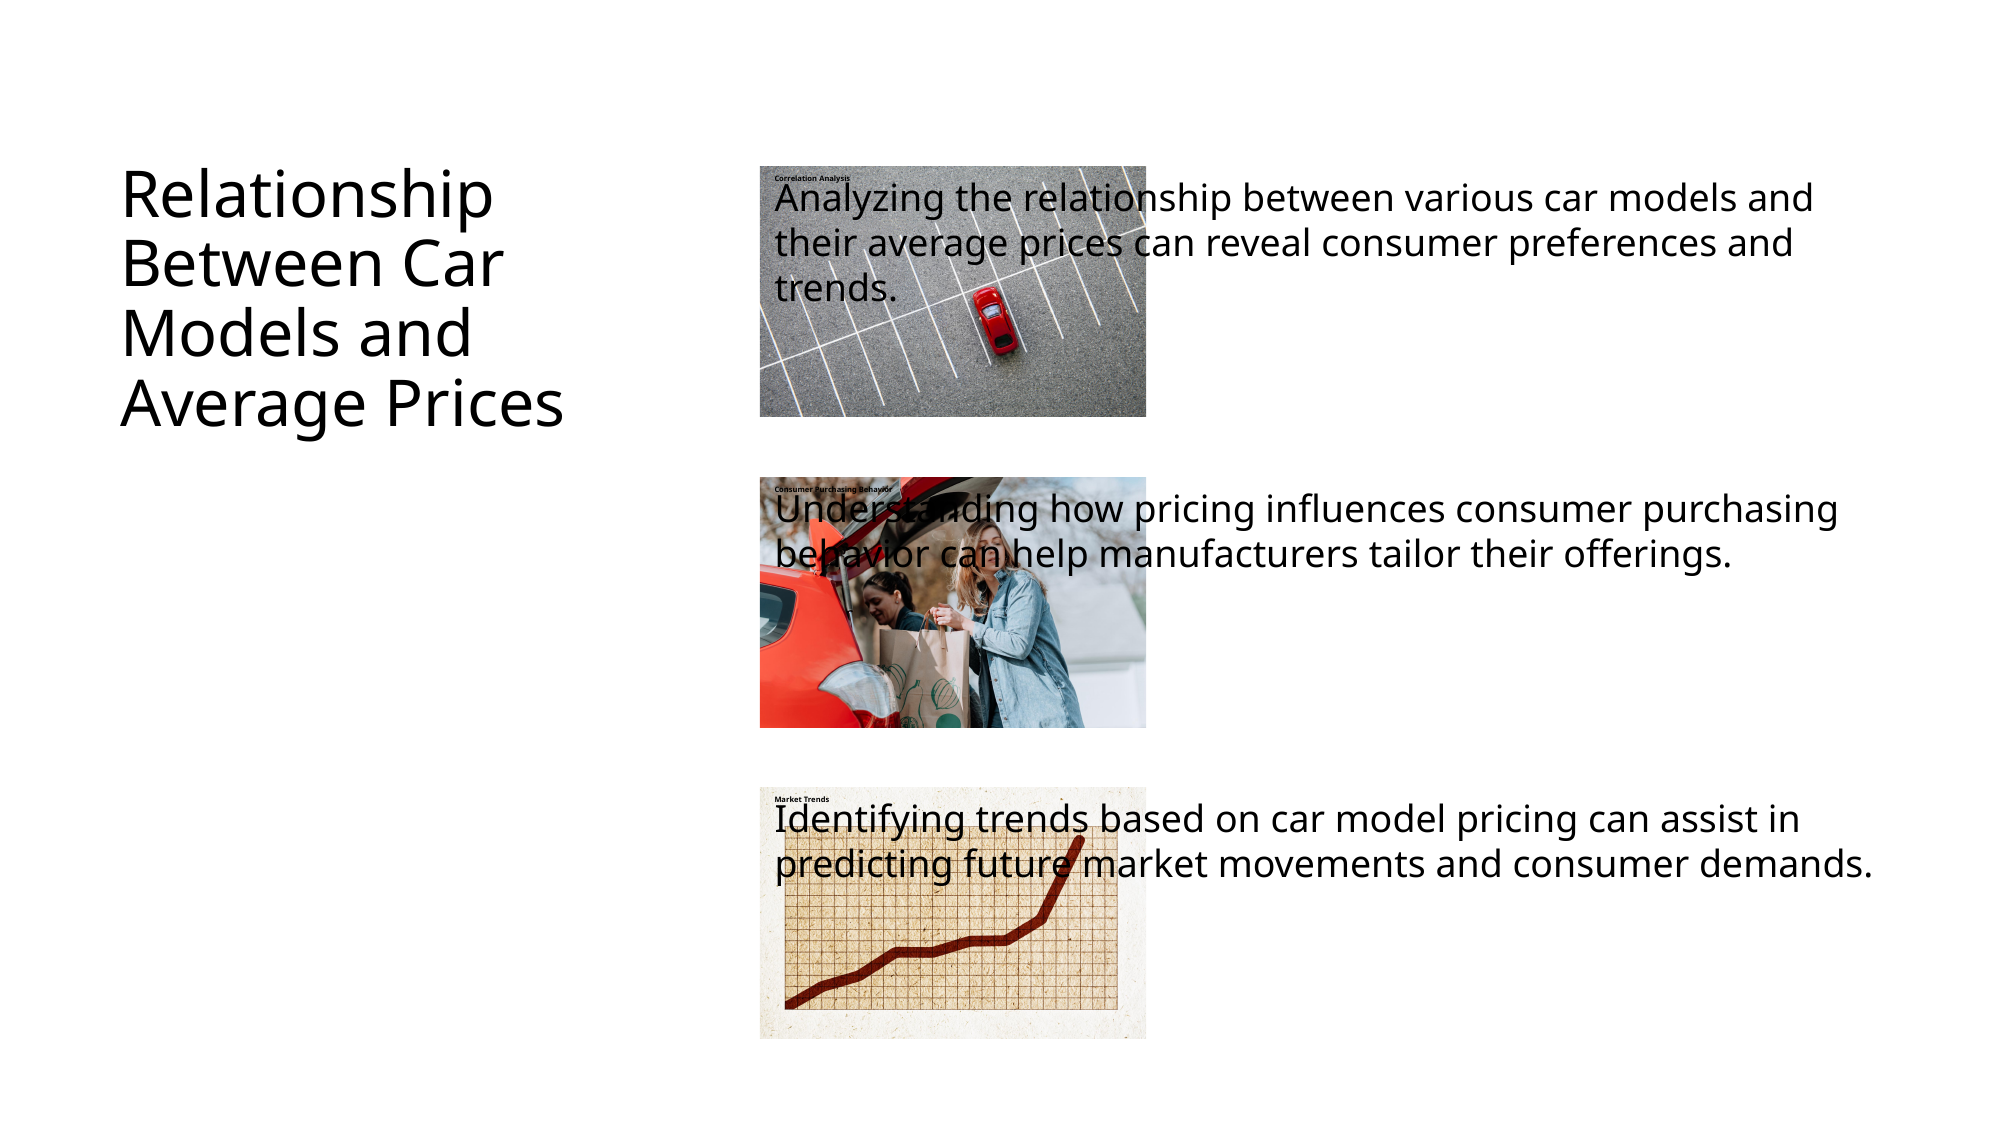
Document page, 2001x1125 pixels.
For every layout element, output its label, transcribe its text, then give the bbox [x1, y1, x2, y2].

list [759, 165, 1914, 1039]
title Relationship Between Car Models and Average Prices [105, 149, 665, 452]
